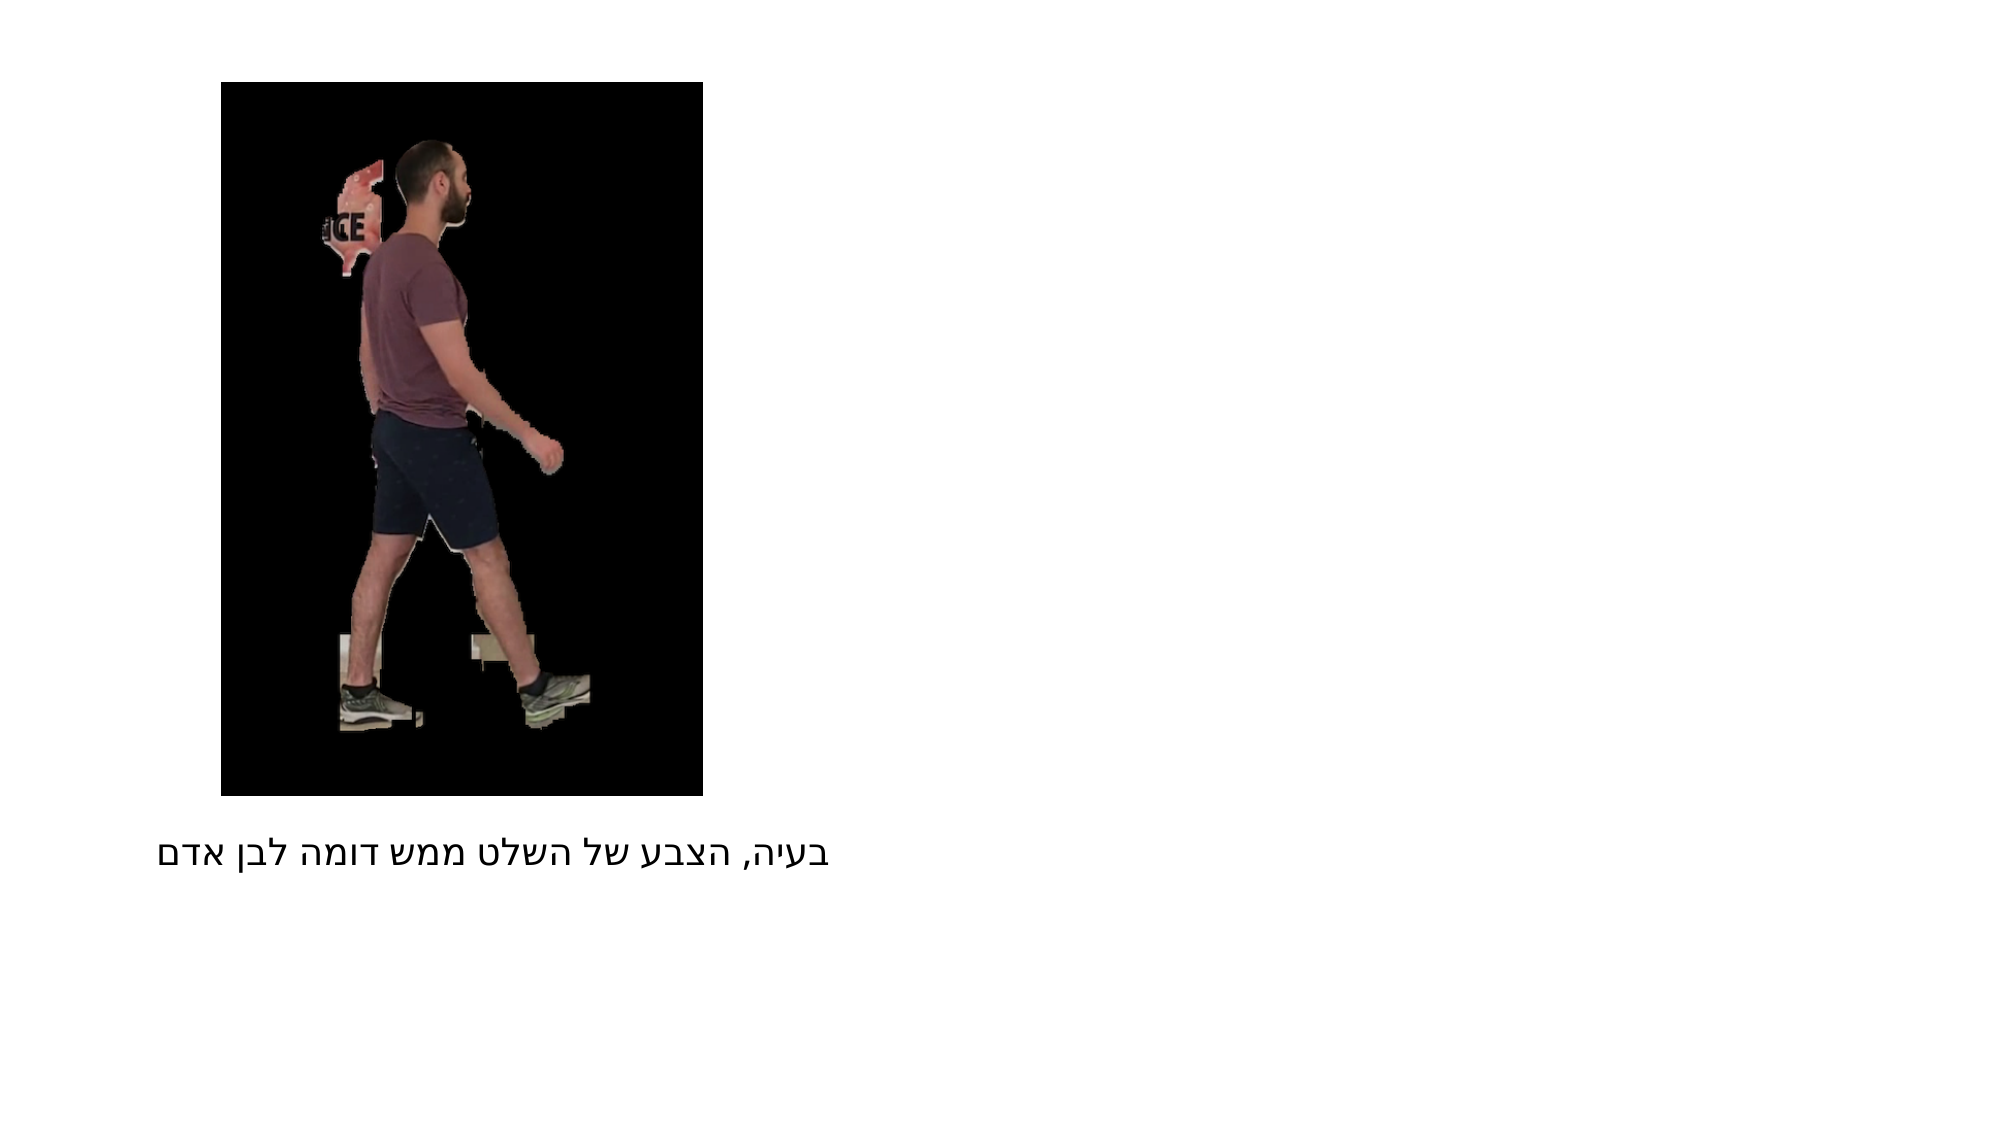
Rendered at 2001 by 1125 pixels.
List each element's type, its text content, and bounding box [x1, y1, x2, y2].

text_box בעיה, הצבע של השלט ממש דומה לבן אדם [141, 820, 846, 881]
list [221, 82, 703, 797]
